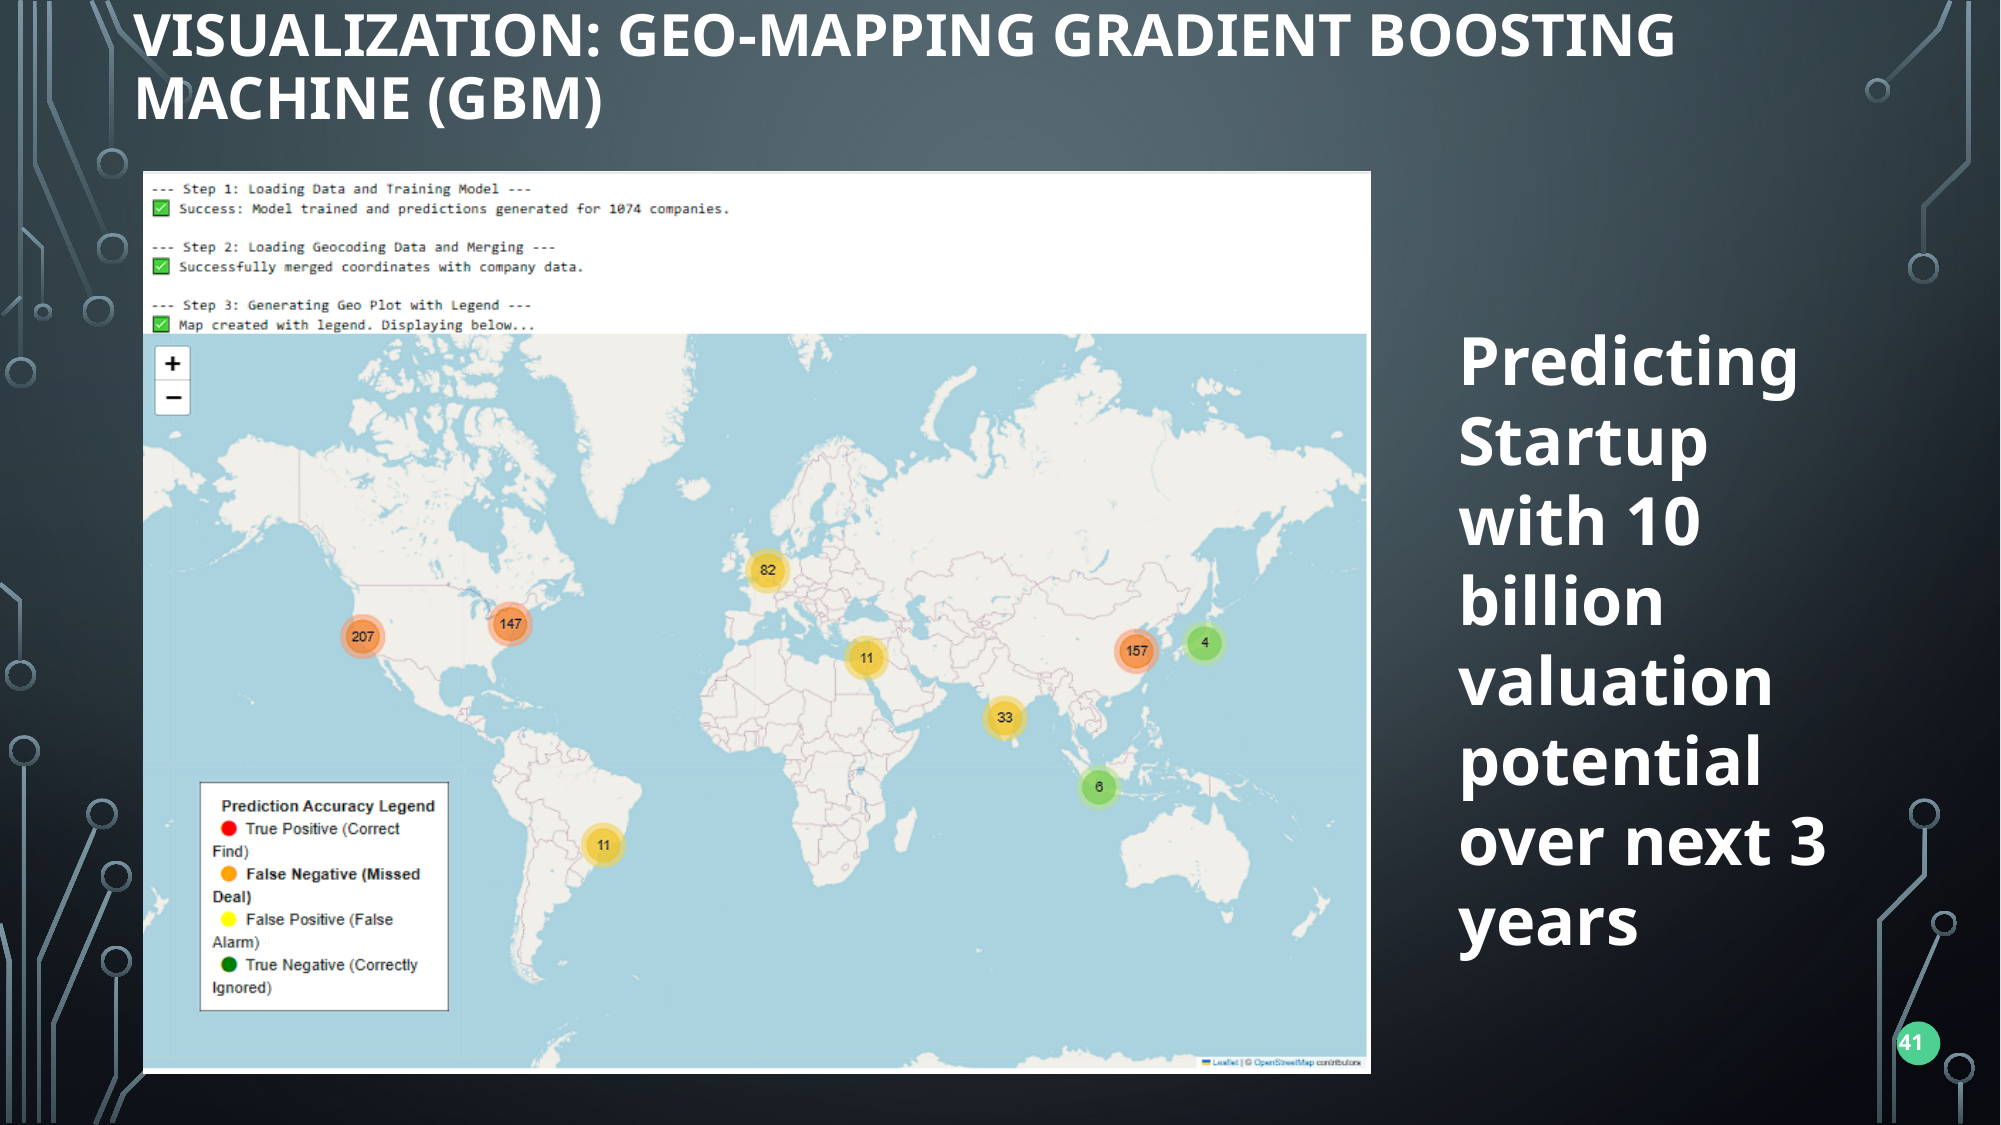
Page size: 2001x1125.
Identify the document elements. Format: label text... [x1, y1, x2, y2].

slide_number 41 [1812, 1013, 1939, 1074]
text_box Visualization: Geo-Mapping Gradient Boosting Machine (GBM) [118, 24, 1974, 140]
text_box Predicting Startup with 10 billion valuation potential over next 3 years [1443, 311, 1877, 967]
picture [143, 171, 1371, 1074]
